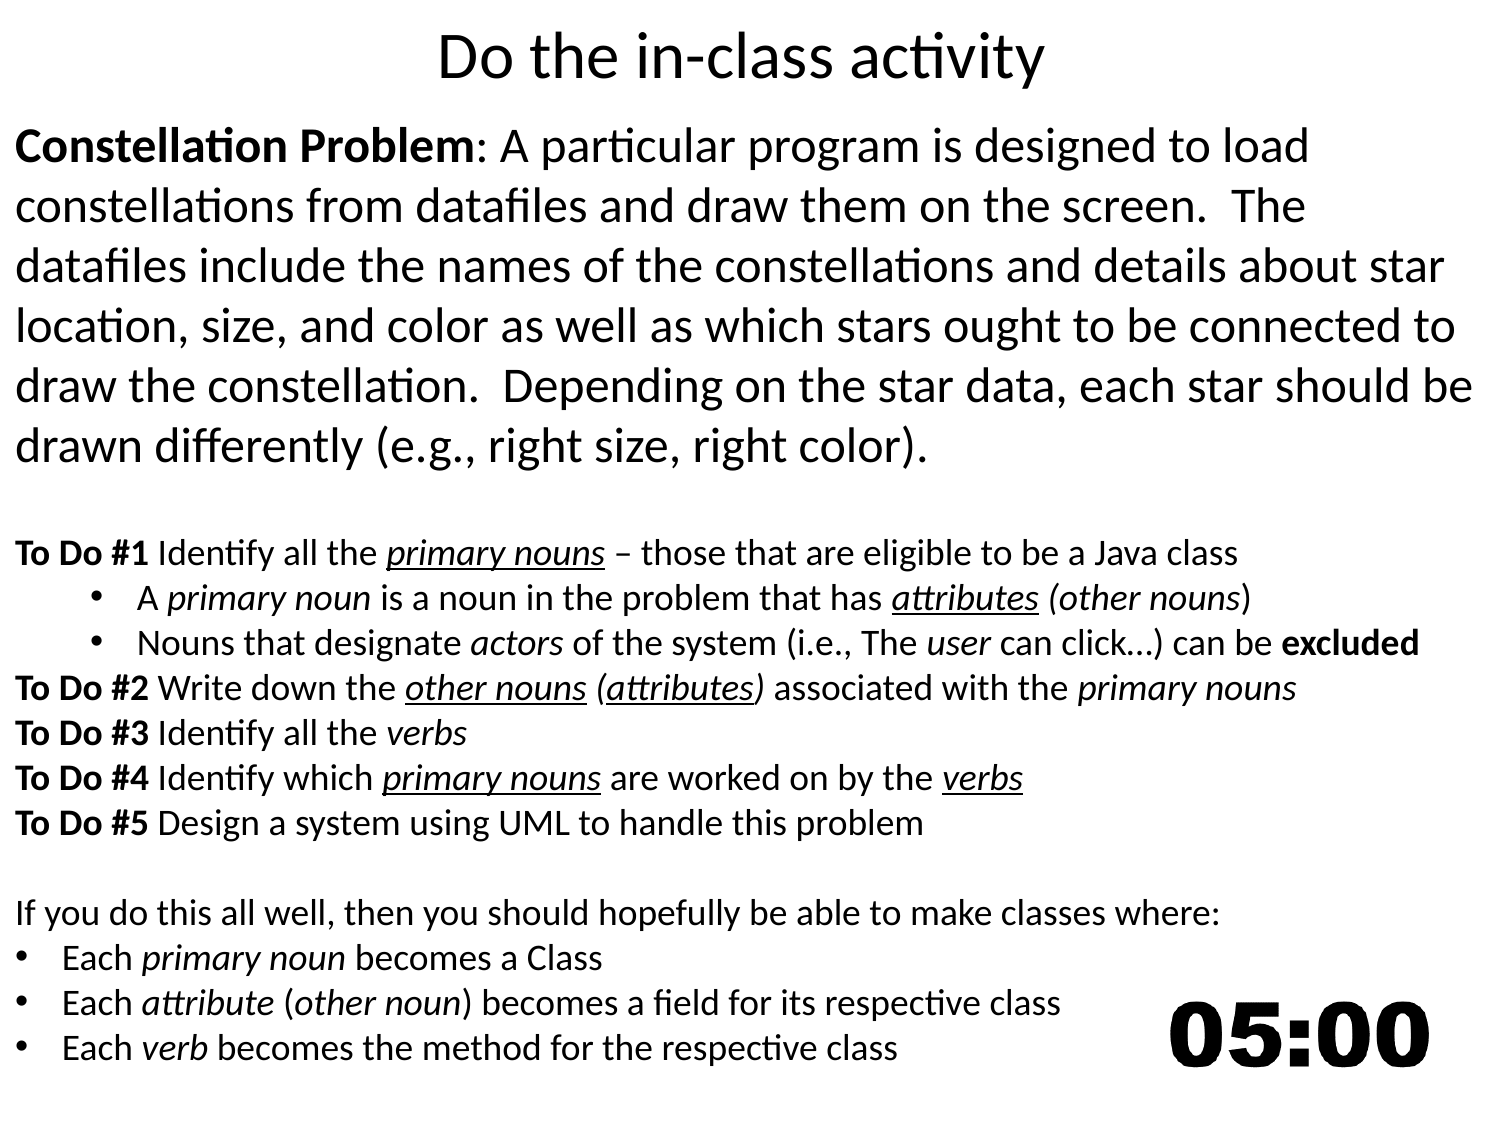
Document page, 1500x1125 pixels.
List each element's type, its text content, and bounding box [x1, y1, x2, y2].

title Do the in-class activity [103, 3, 1397, 105]
picture [1099, 962, 1498, 1122]
text_box Constellation Problem: A particular program is designed to load constellations from datafiles and draw them on the screen. The datafiles include the names of the constellations and details about star location, size, and color as well as which stars ought to be connected to draw the constellation. Depending on the star data, each star should be drawn differently (e.g., right size, right color). To Do #1 Identify all the primary nouns – those that are eligible to be a Java class A primary noun is a noun in the problem that has attributes (other nouns) Nouns that designate actors of the system (i.e., The user can click…) can be excluded To Do #2 Write down the other nouns (attributes) associated with the primary nouns To Do #3 Identify all the verbs To Do #4 Identify which primary nouns are worked on by the verbs To Do #5 Design a system using UML to handle this problem If you do this all well, then you should hopefully be able to make classes where: Each primary noun becomes a Class Each attribute (other noun) becomes a field for its respective class Each verb becomes the method for the respective class [0, 105, 1498, 1076]
